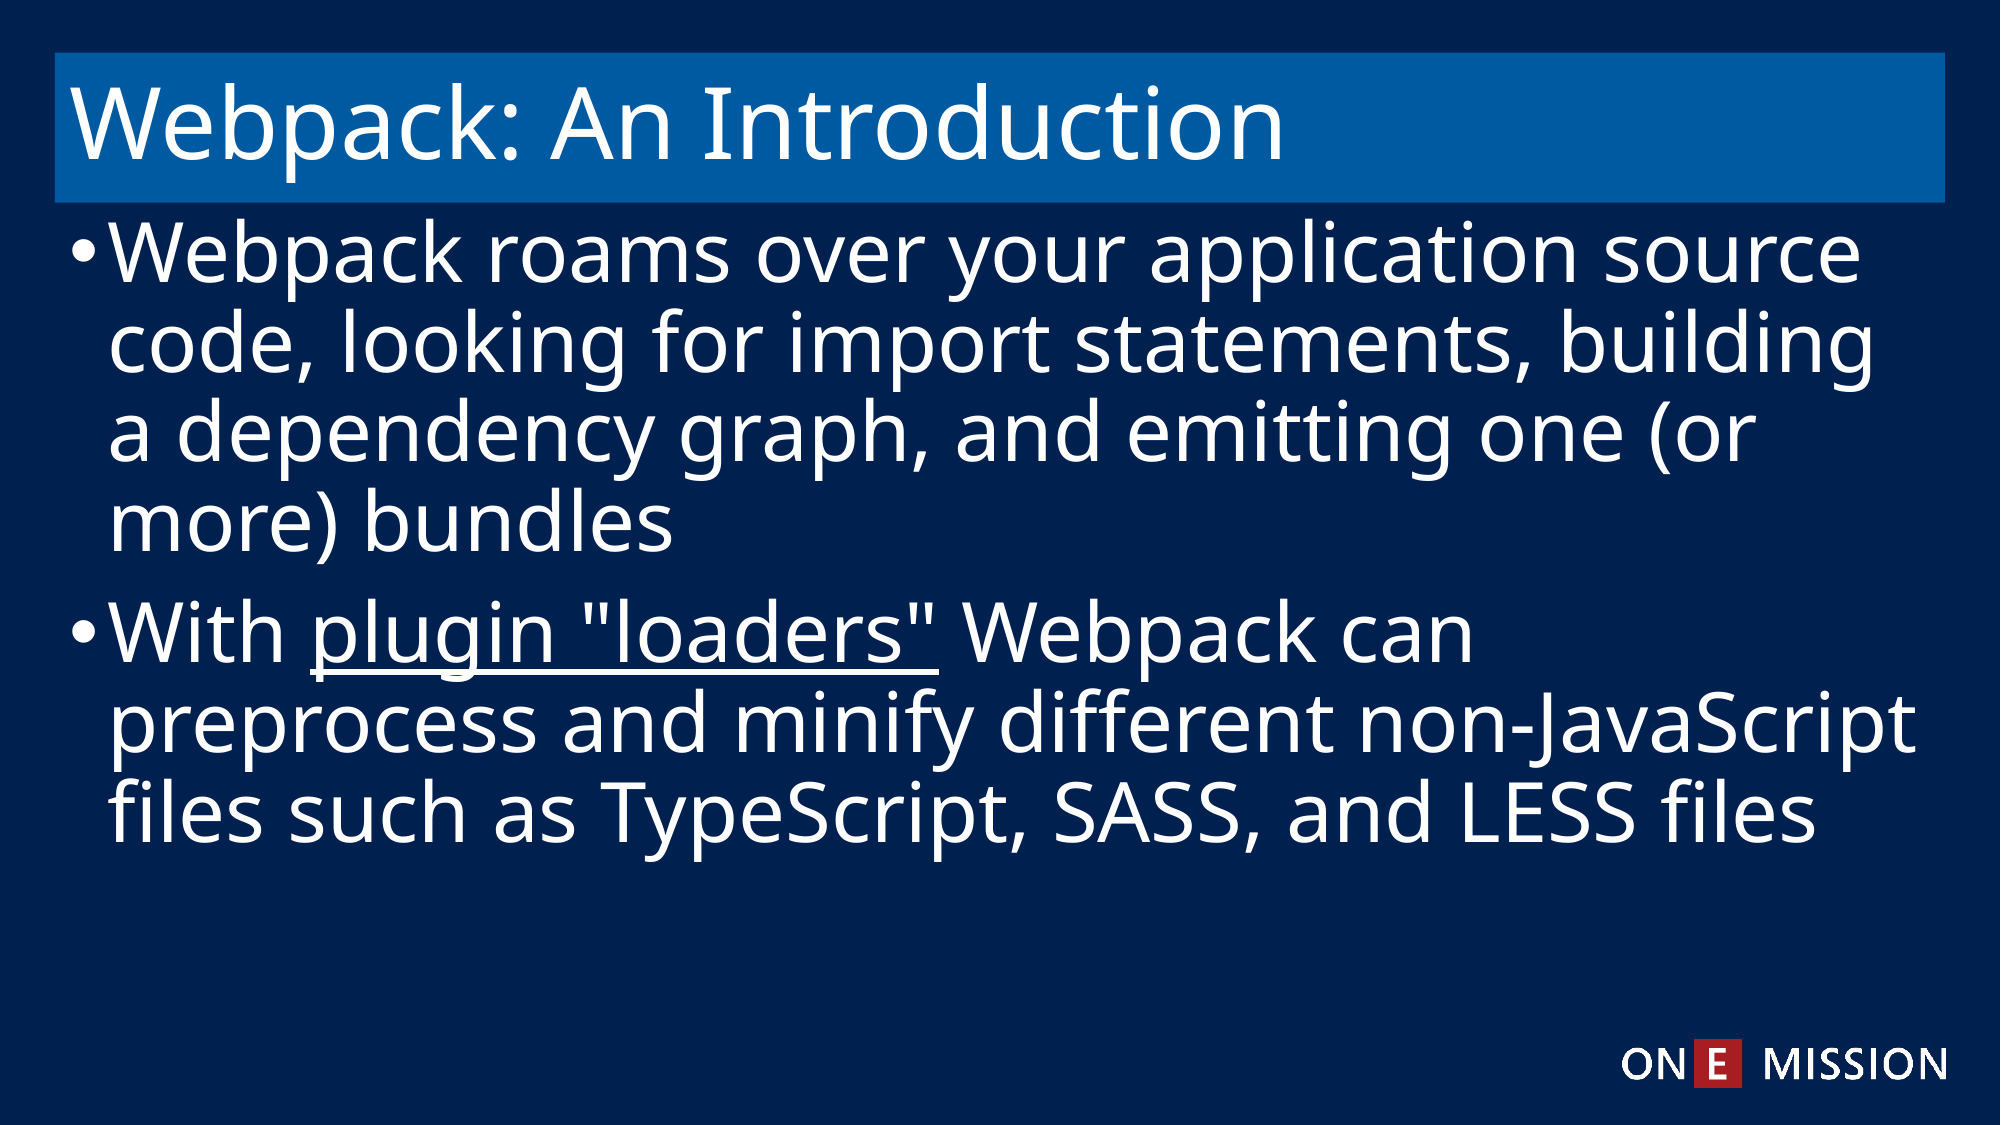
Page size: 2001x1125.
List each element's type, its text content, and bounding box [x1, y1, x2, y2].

picture [1622, 1039, 1946, 1088]
title Webpack: An Introduction [54, 52, 1945, 203]
list Webpack roams over your application source code, looking for import statements, building a dependency graph, and emitting one (or more) bundles With plugin "loaders" Webpack can preprocess and minify different non-JavaScript files such as TypeScript, SASS, and LESS files [54, 203, 1945, 1061]
